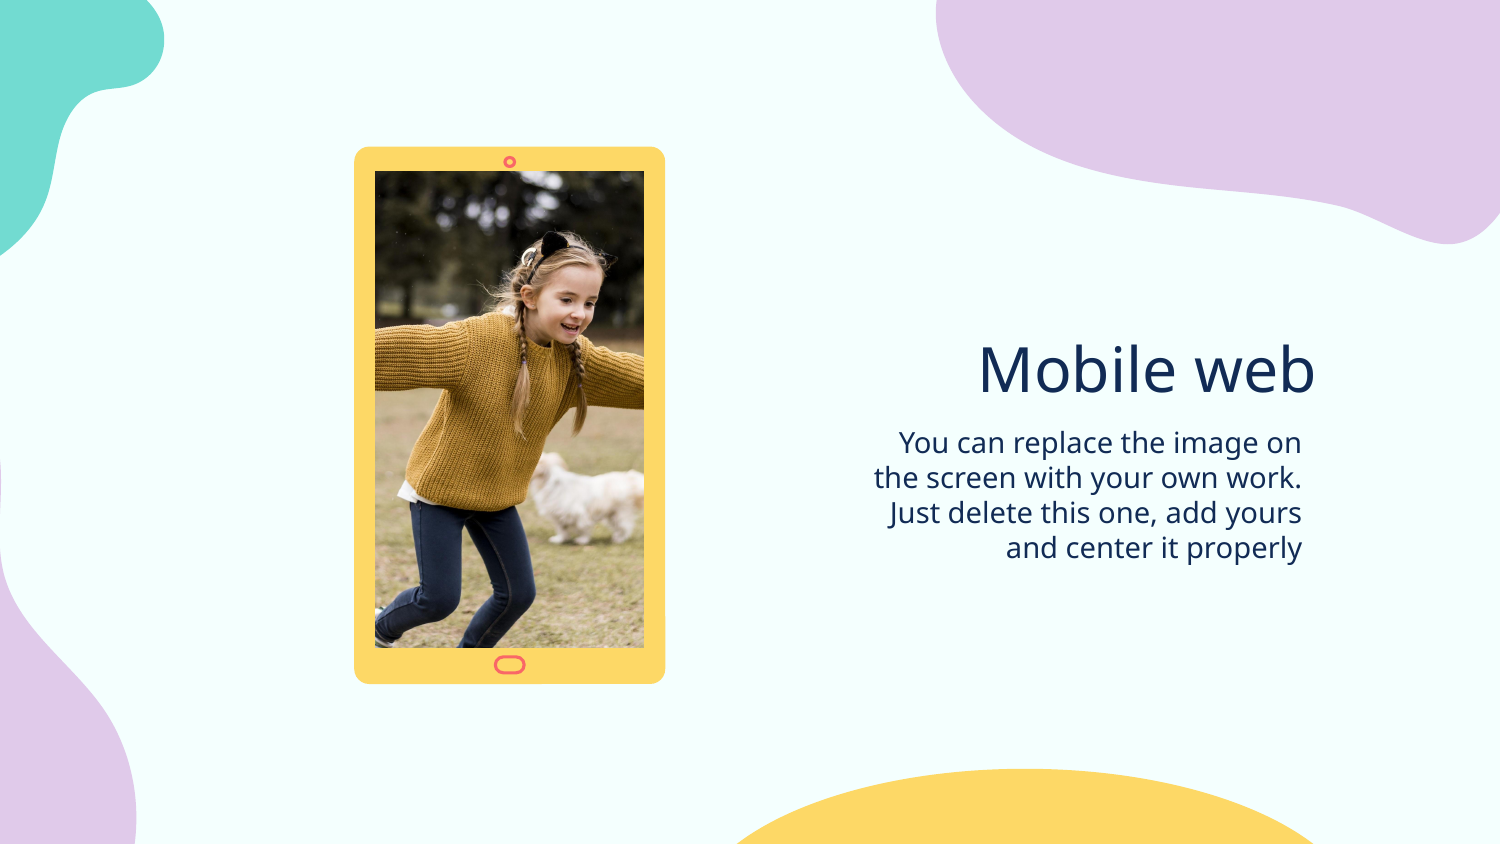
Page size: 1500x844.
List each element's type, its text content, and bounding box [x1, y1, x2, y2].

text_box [353, 146, 666, 685]
picture [374, 171, 645, 648]
subtitle You can replace the image on the screen with your own work. Just delete this one, add yours and center it properly [851, 409, 1318, 603]
title Mobile web [810, 323, 1318, 412]
